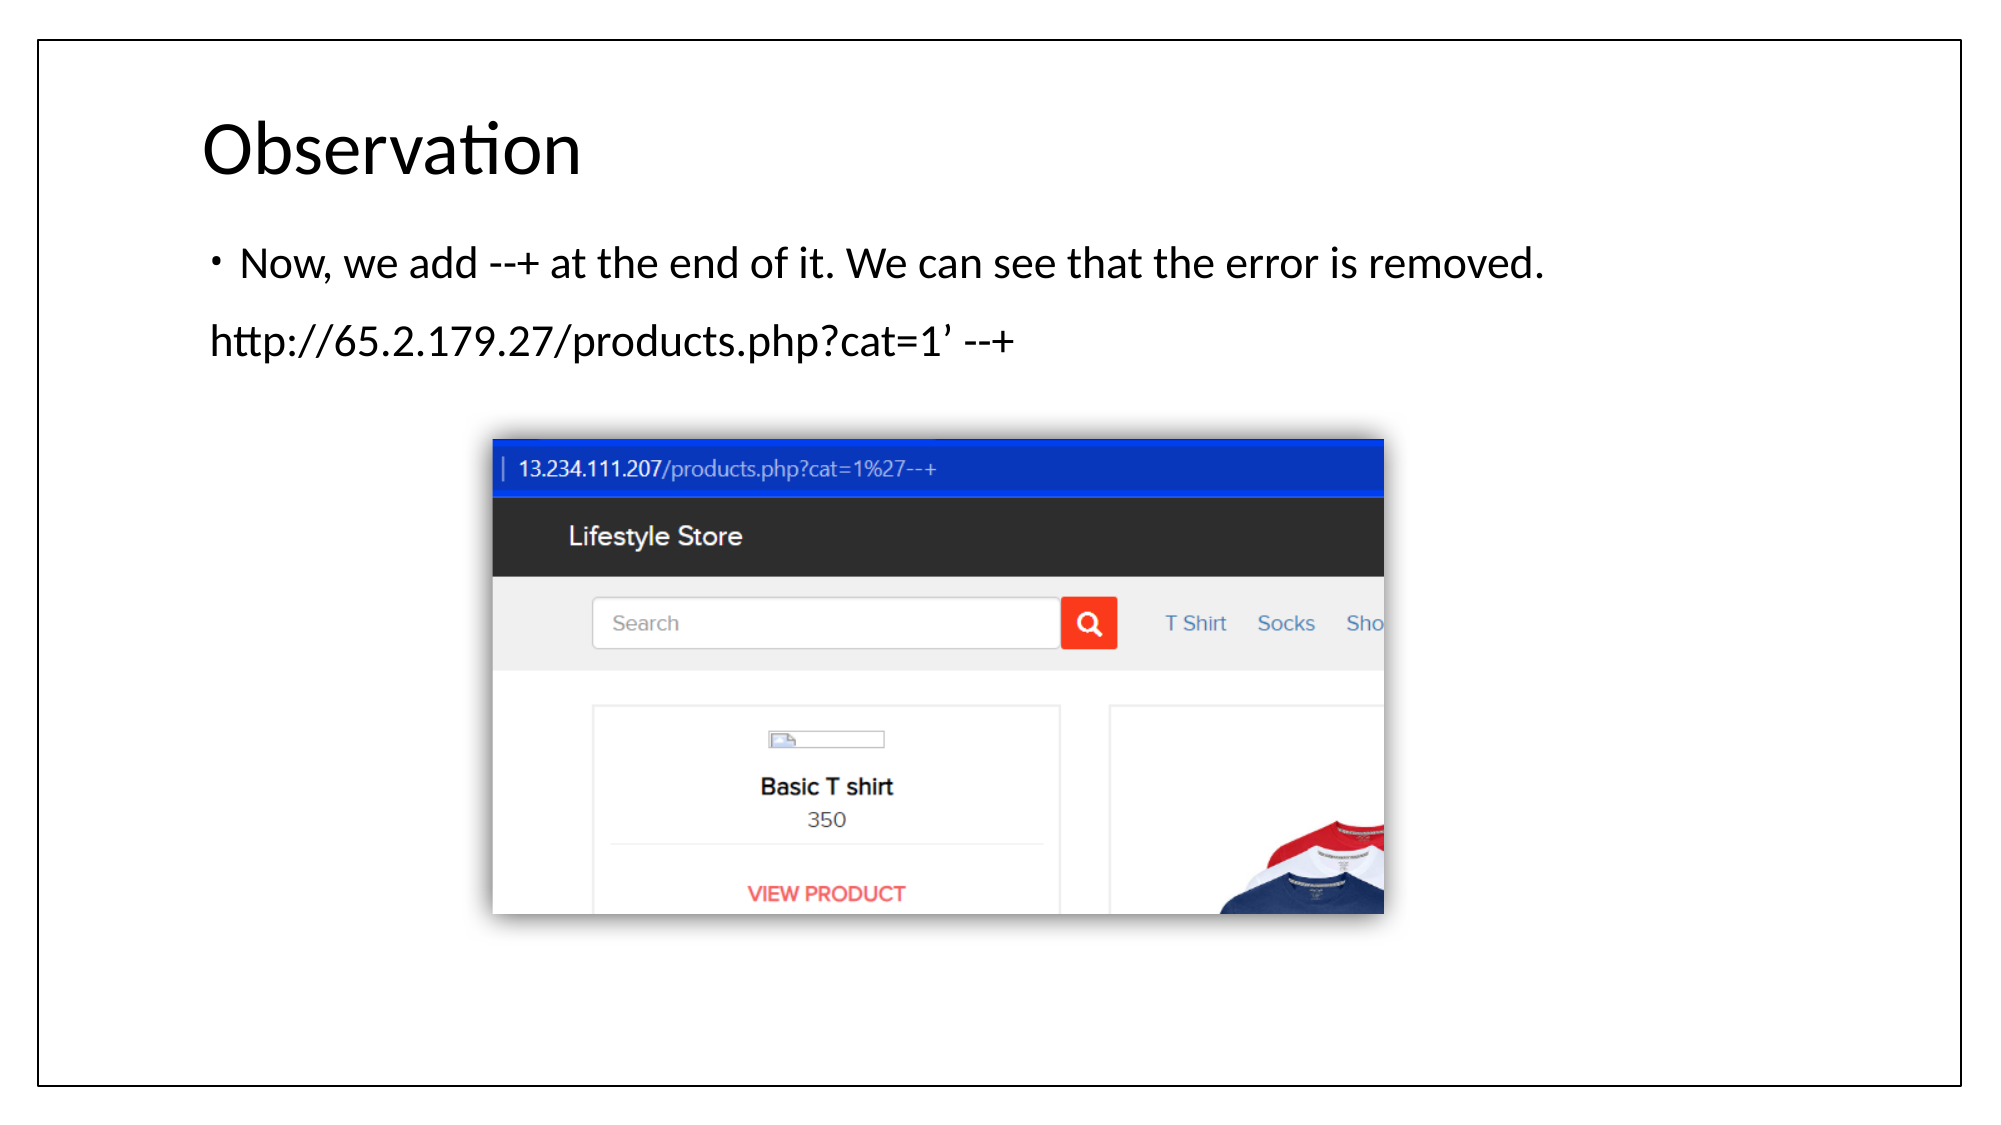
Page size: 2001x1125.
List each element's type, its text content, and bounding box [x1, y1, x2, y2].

list Now, we add --+ at the end of it. We can see that the error is removed. http://65.2.179.27/products.php?cat=1’ --+ [187, 231, 1807, 894]
picture [492, 439, 1385, 914]
title Observation [187, 99, 1808, 199]
